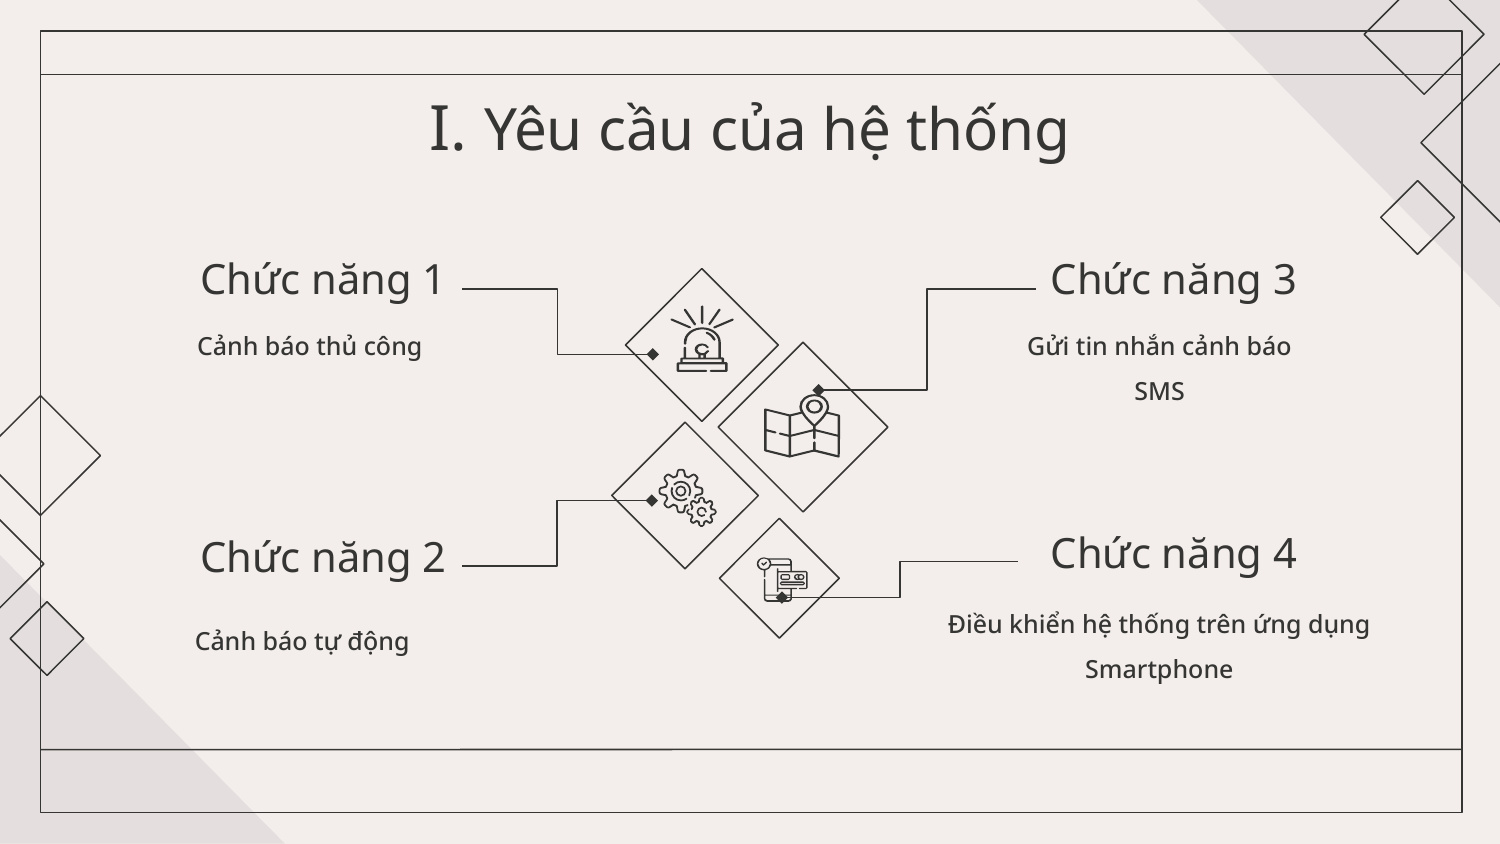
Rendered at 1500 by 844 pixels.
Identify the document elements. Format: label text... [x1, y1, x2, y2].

text_box Chức năng 3 [1035, 259, 1332, 319]
text_box Điều khiển hệ thống trên ứng dụng Smartphone [902, 578, 1417, 705]
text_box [756, 557, 808, 603]
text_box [461, 288, 654, 355]
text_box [611, 471, 720, 572]
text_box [658, 468, 717, 528]
text_box Chức năng 1 [165, 259, 463, 315]
text_box Cảnh báo thủ công [110, 315, 516, 381]
text_box Gửi tin nhắn cảnh báo SMS [1011, 319, 1308, 415]
text_box Cảnh báo tự động [120, 595, 498, 722]
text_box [812, 561, 1018, 598]
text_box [763, 393, 841, 458]
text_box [818, 288, 1036, 391]
text_box Chức năng 4 [1035, 532, 1332, 578]
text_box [669, 305, 735, 373]
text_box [461, 500, 653, 567]
text_box Chức năng 2 [165, 536, 463, 595]
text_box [611, 268, 889, 639]
title I. Yêu cầu của hệ thống [116, 72, 1383, 167]
